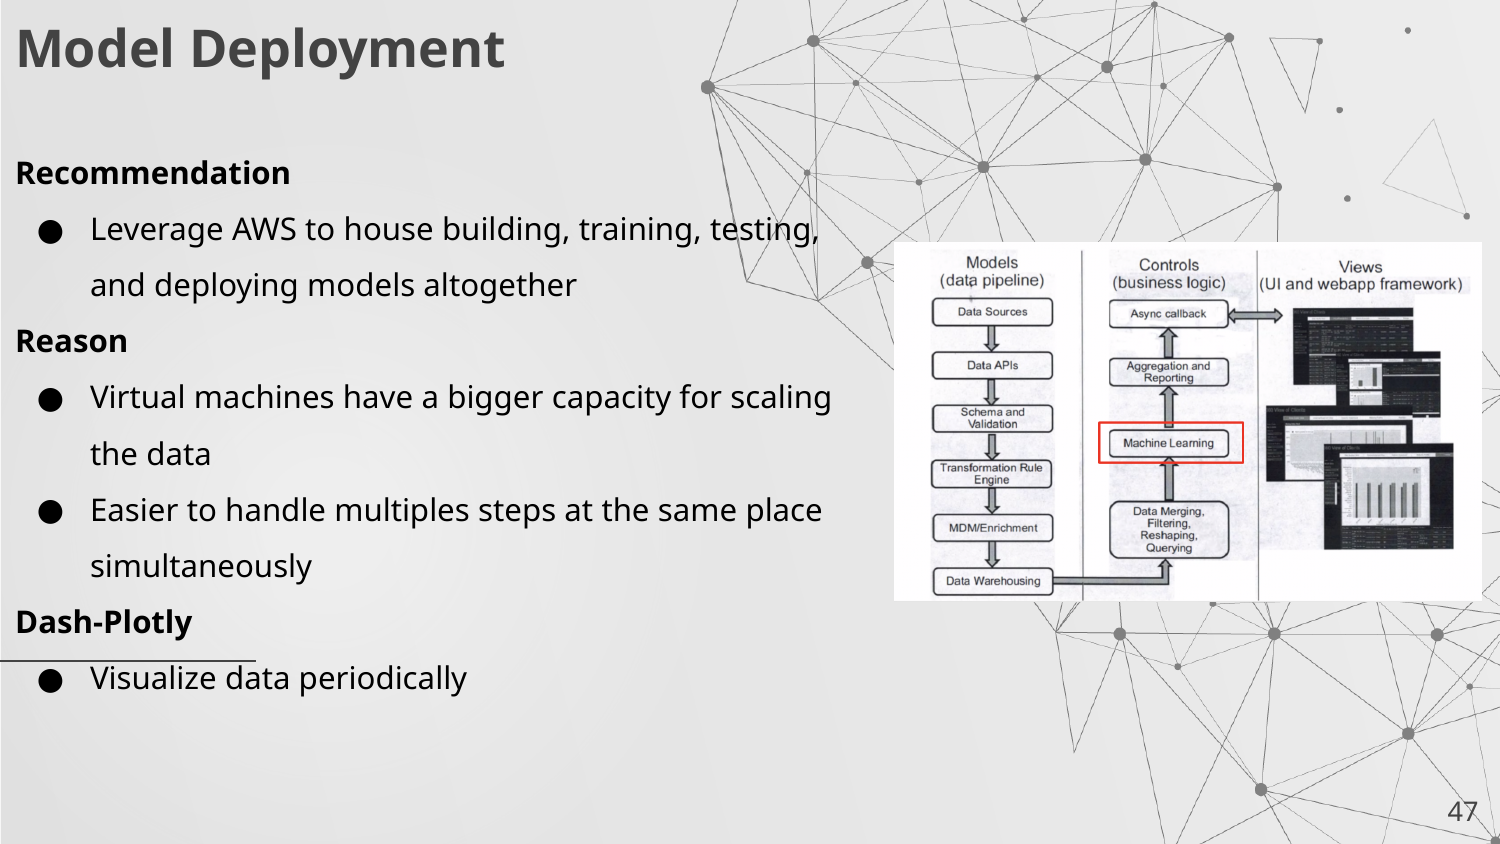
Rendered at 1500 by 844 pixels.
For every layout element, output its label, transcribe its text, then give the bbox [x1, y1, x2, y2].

slide_number 47 [1403, 779, 1494, 844]
picture [0, 0, 1500, 844]
title Model Deployment [0, 0, 1398, 94]
text_box Recommendation Leverage AWS to house building, training, testing, and deploying models altogether Reason Virtual machines have a bigger capacity for scaling the data Easier to handle multiples steps at the same place simultaneously Dash-Plotly Visualize data periodically [0, 119, 895, 737]
